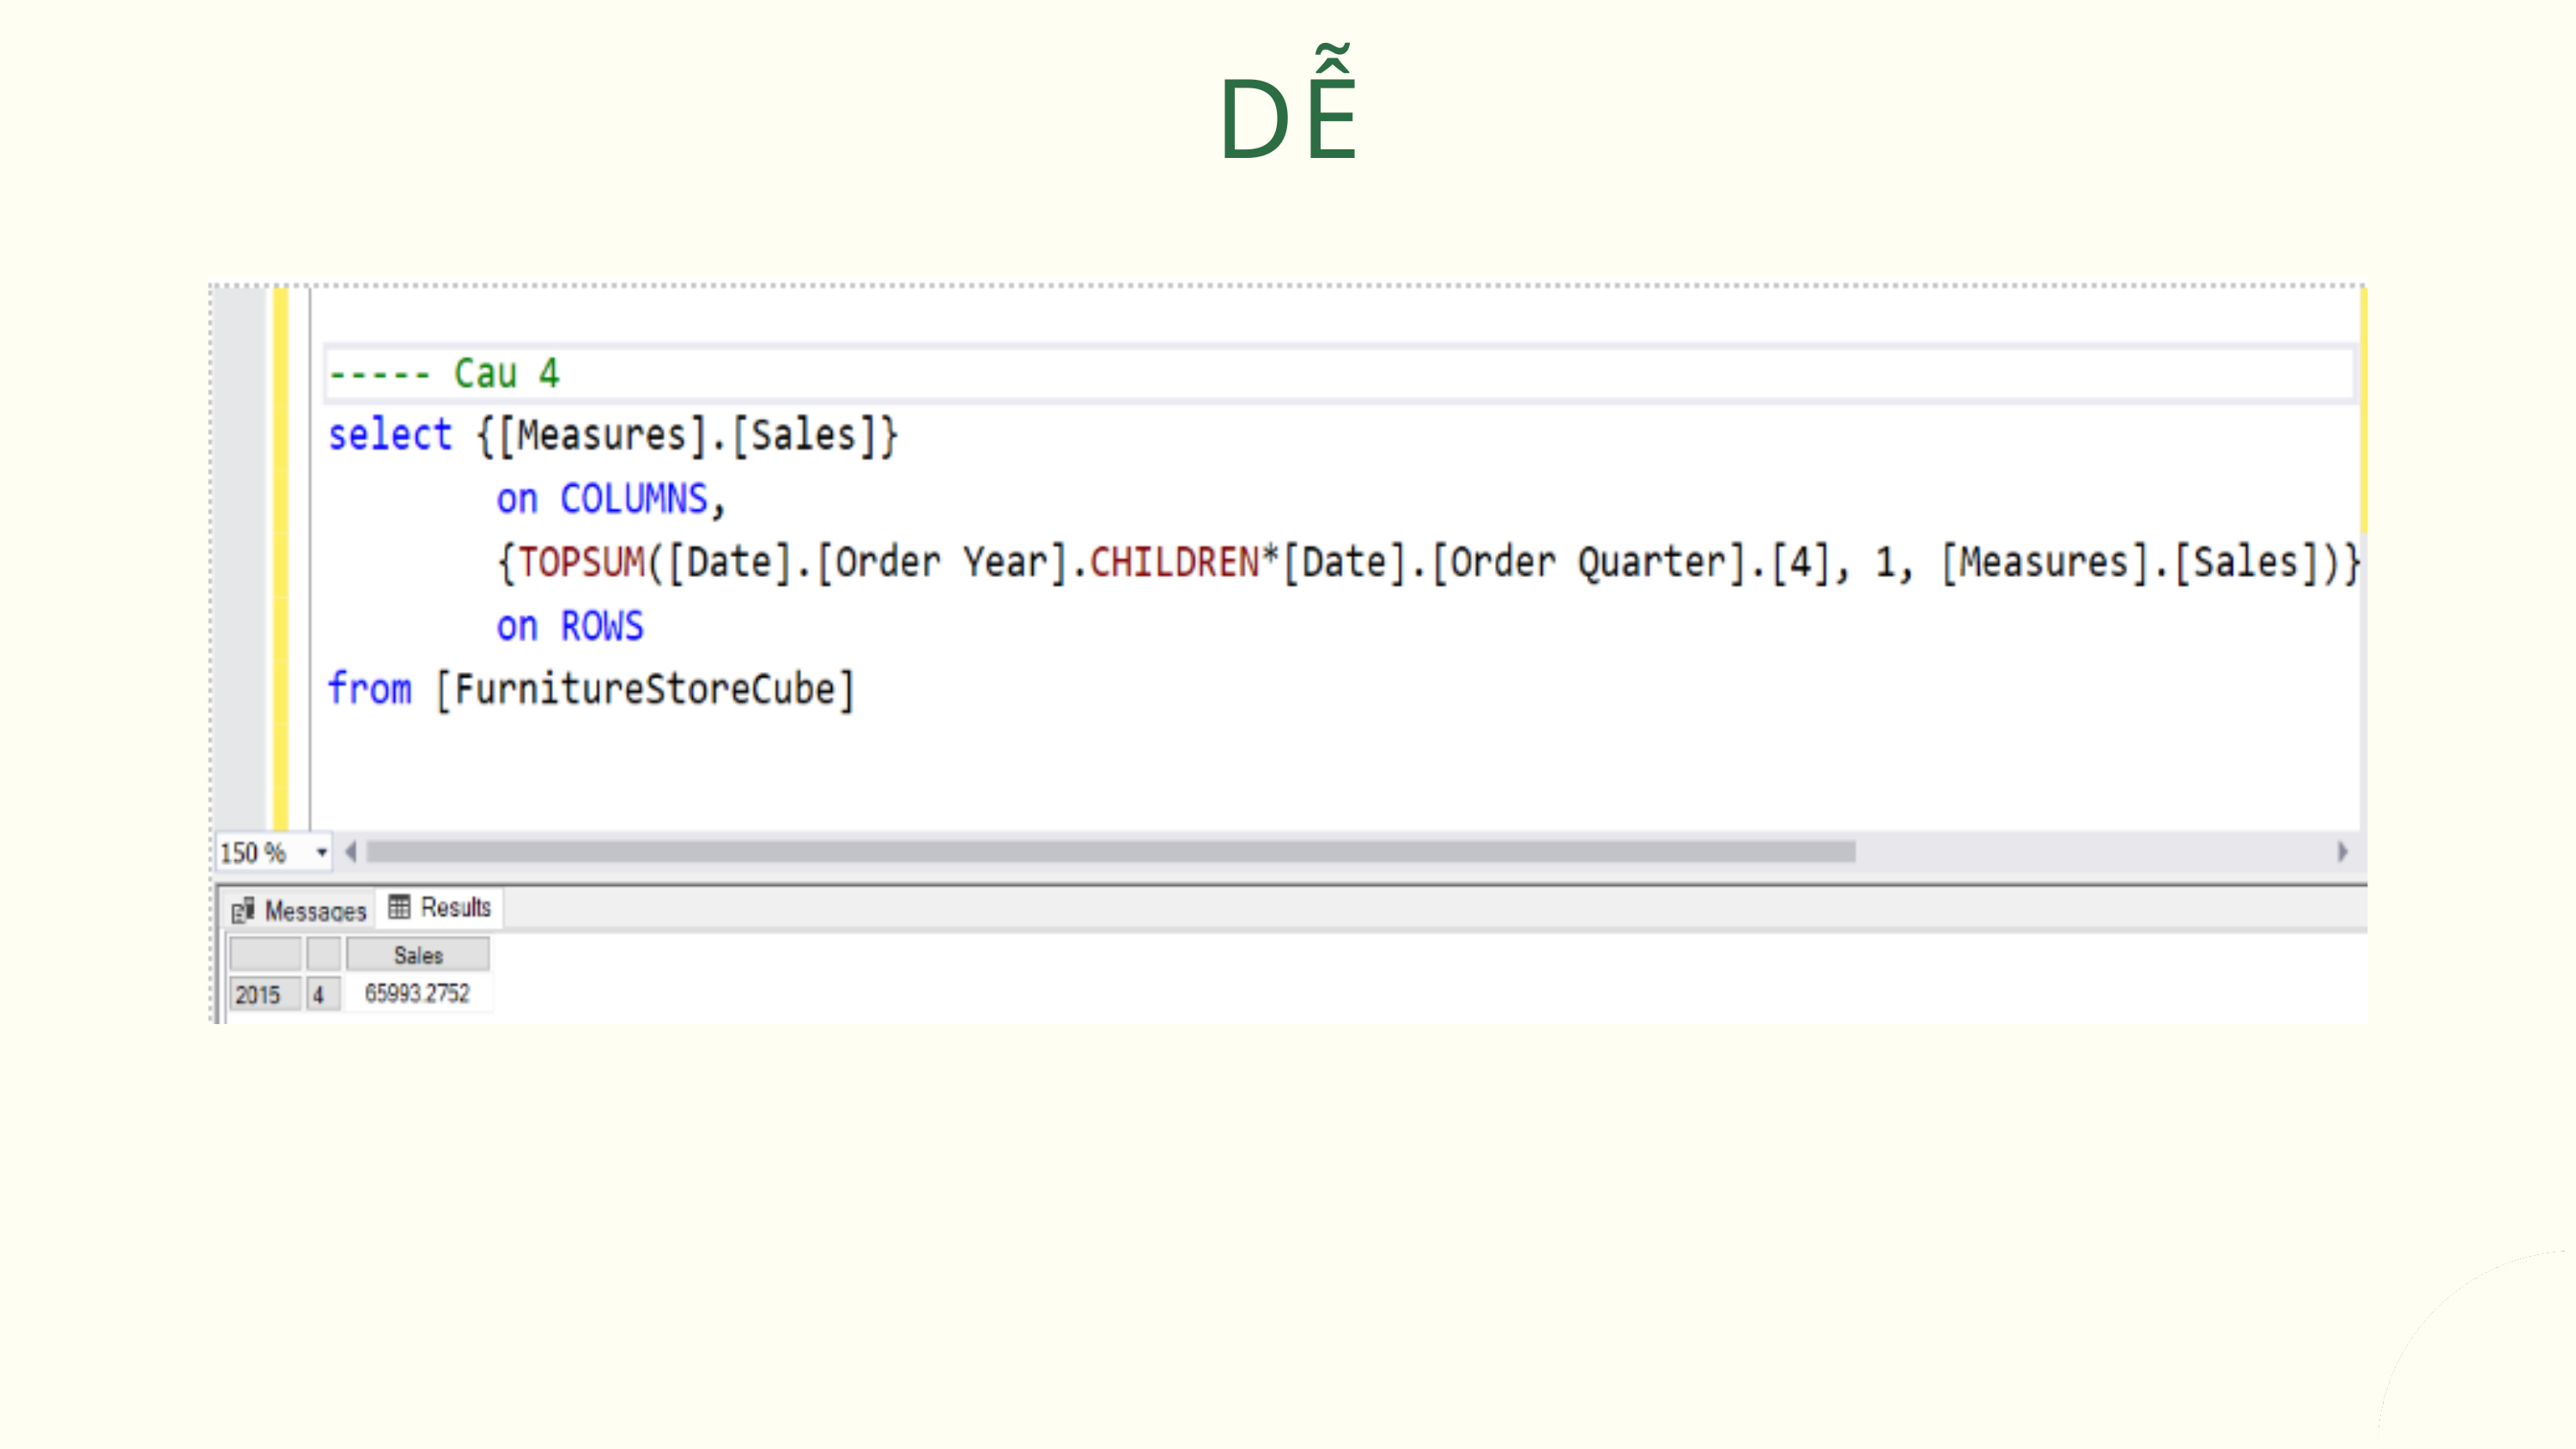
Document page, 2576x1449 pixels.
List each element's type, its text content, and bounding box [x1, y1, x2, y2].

text_box DỄ [563, 26, 2013, 180]
text_box [208, 277, 2368, 1025]
text_box [2378, 1251, 2576, 1449]
